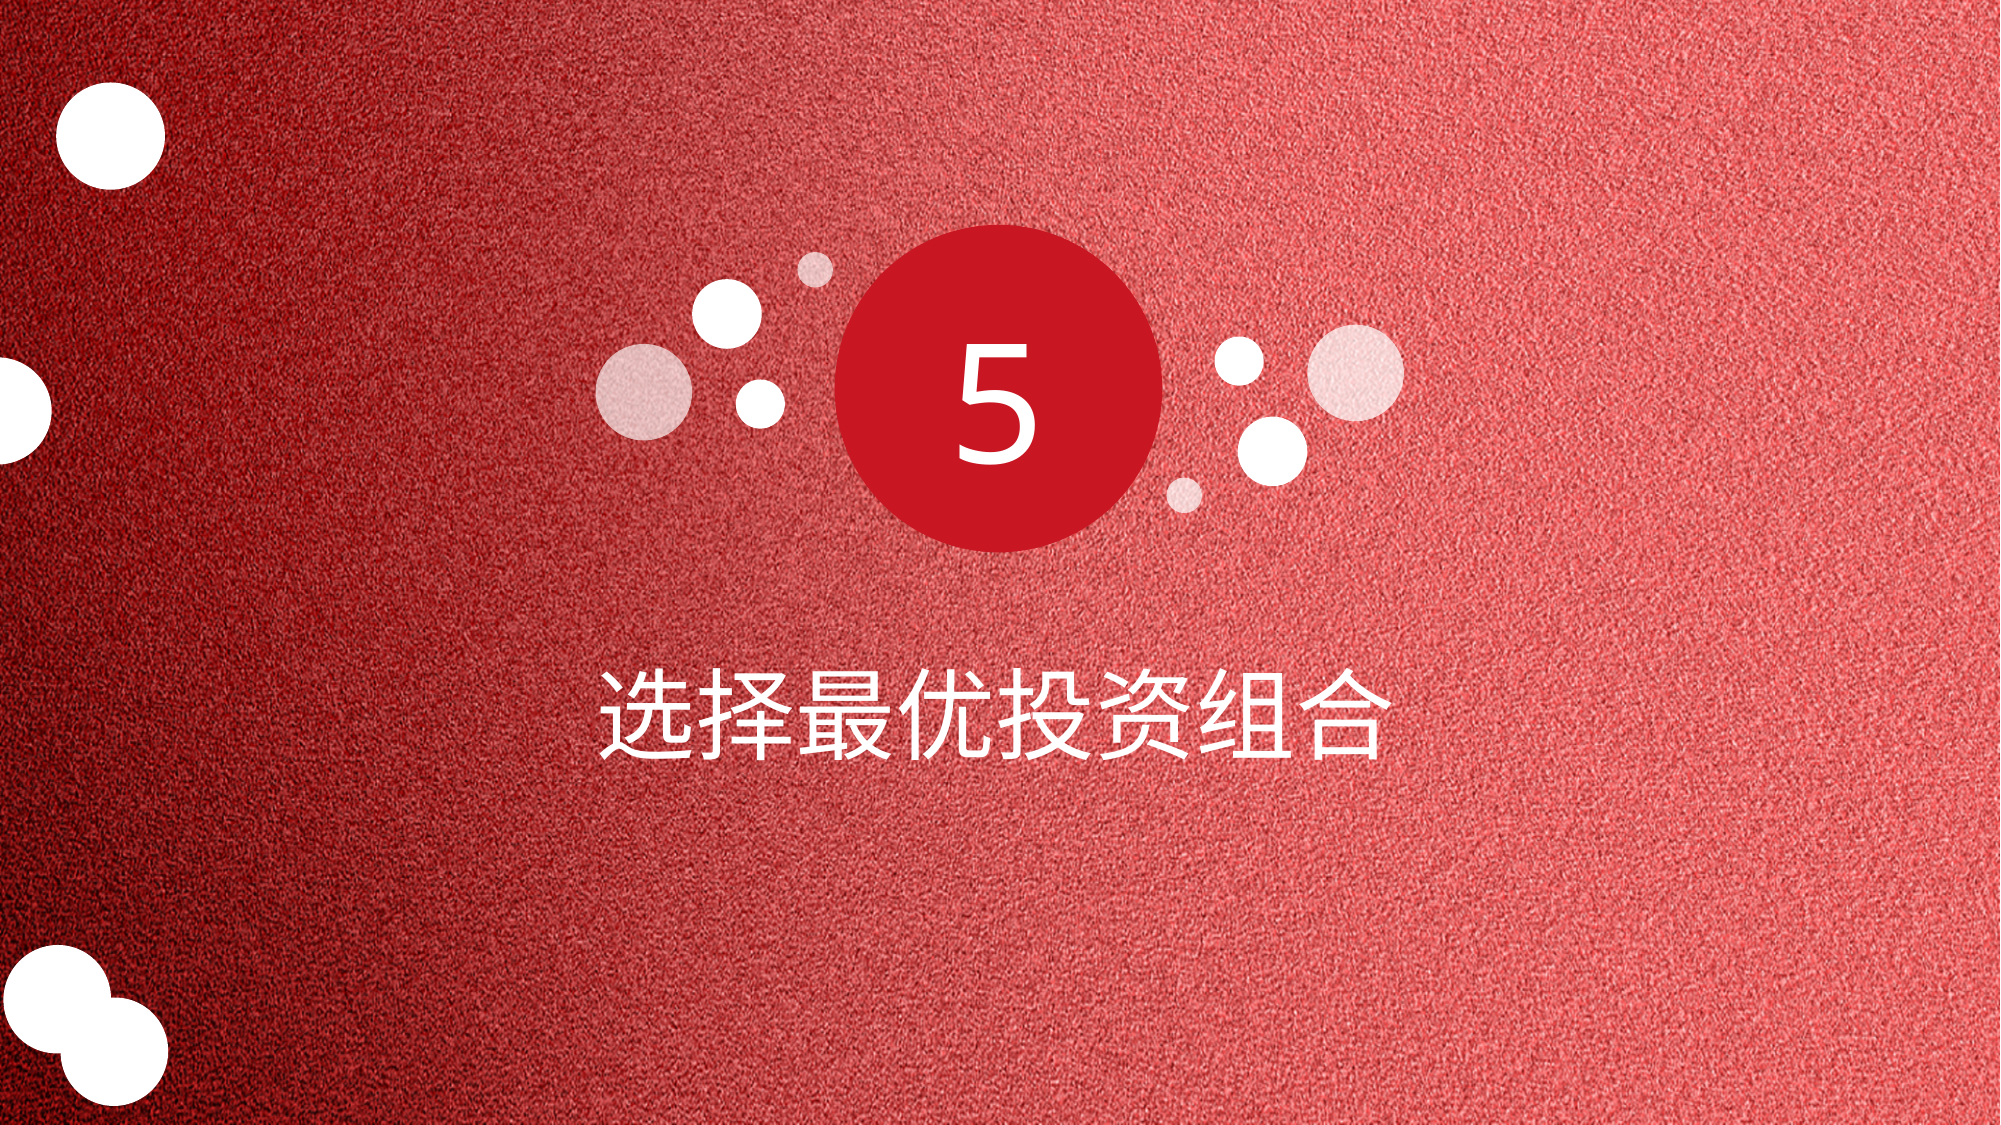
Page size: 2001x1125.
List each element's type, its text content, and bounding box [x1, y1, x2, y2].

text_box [595, 252, 834, 441]
picture [0, 0, 2000, 1125]
text_box 选择最优投资组合 [580, 644, 1420, 780]
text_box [1166, 324, 1404, 514]
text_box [834, 224, 1163, 553]
